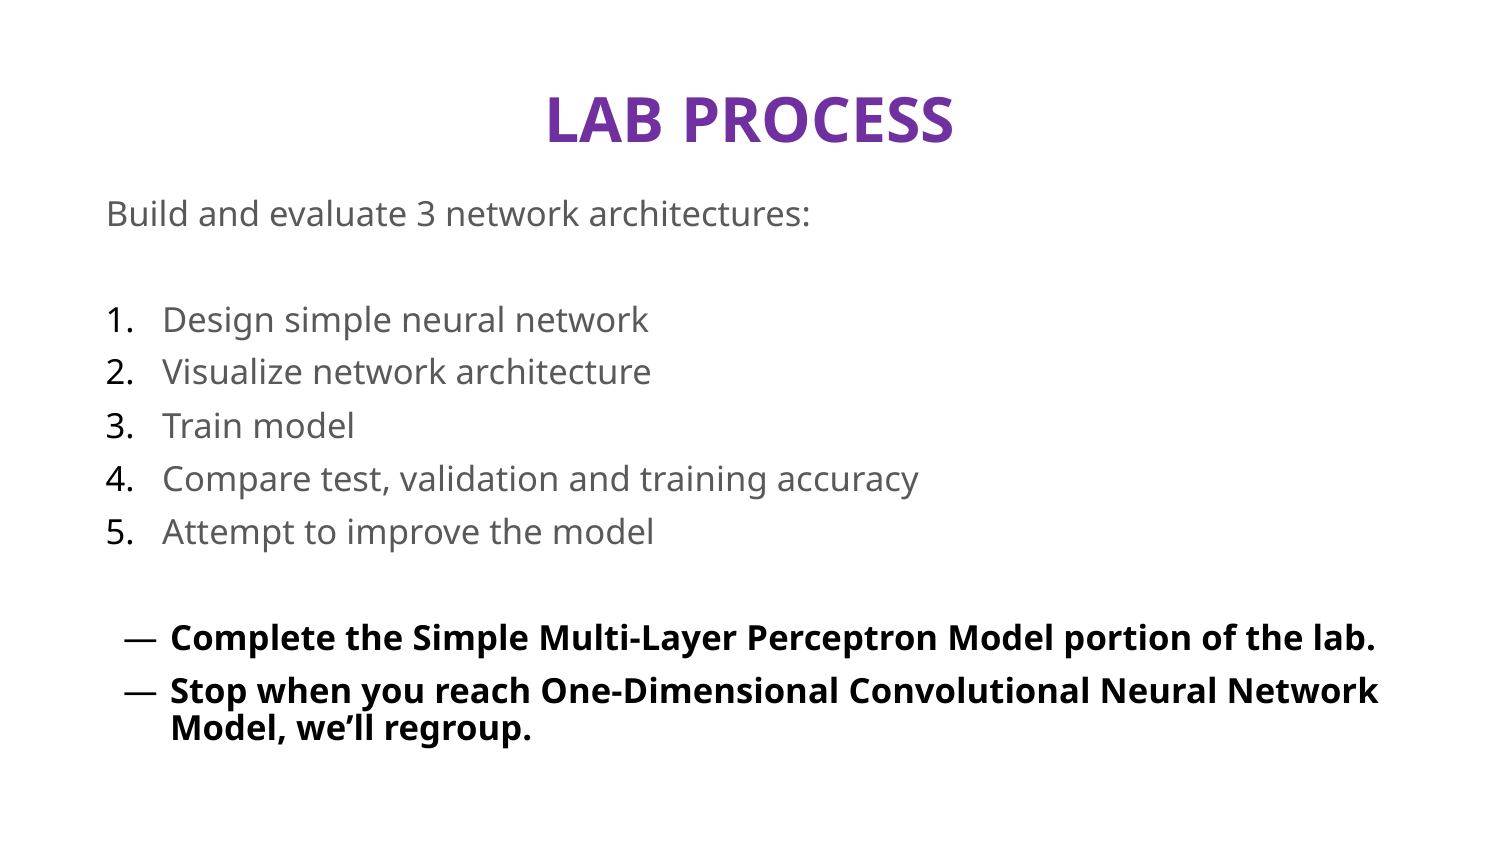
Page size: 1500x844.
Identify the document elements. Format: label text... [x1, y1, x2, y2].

list Build and evaluate 3 network architectures: Design simple neural network Visualize network architecture Train model Compare test, validation and training accuracy Attempt to improve the model Complete the Simple Multi-Layer Perceptron Model portion of the lab. Stop when you reach One-Dimensional Convolutional Neural Network Model, we’ll regroup. [70, 181, 1431, 796]
title LAB PROCESS [68, 90, 1432, 172]
